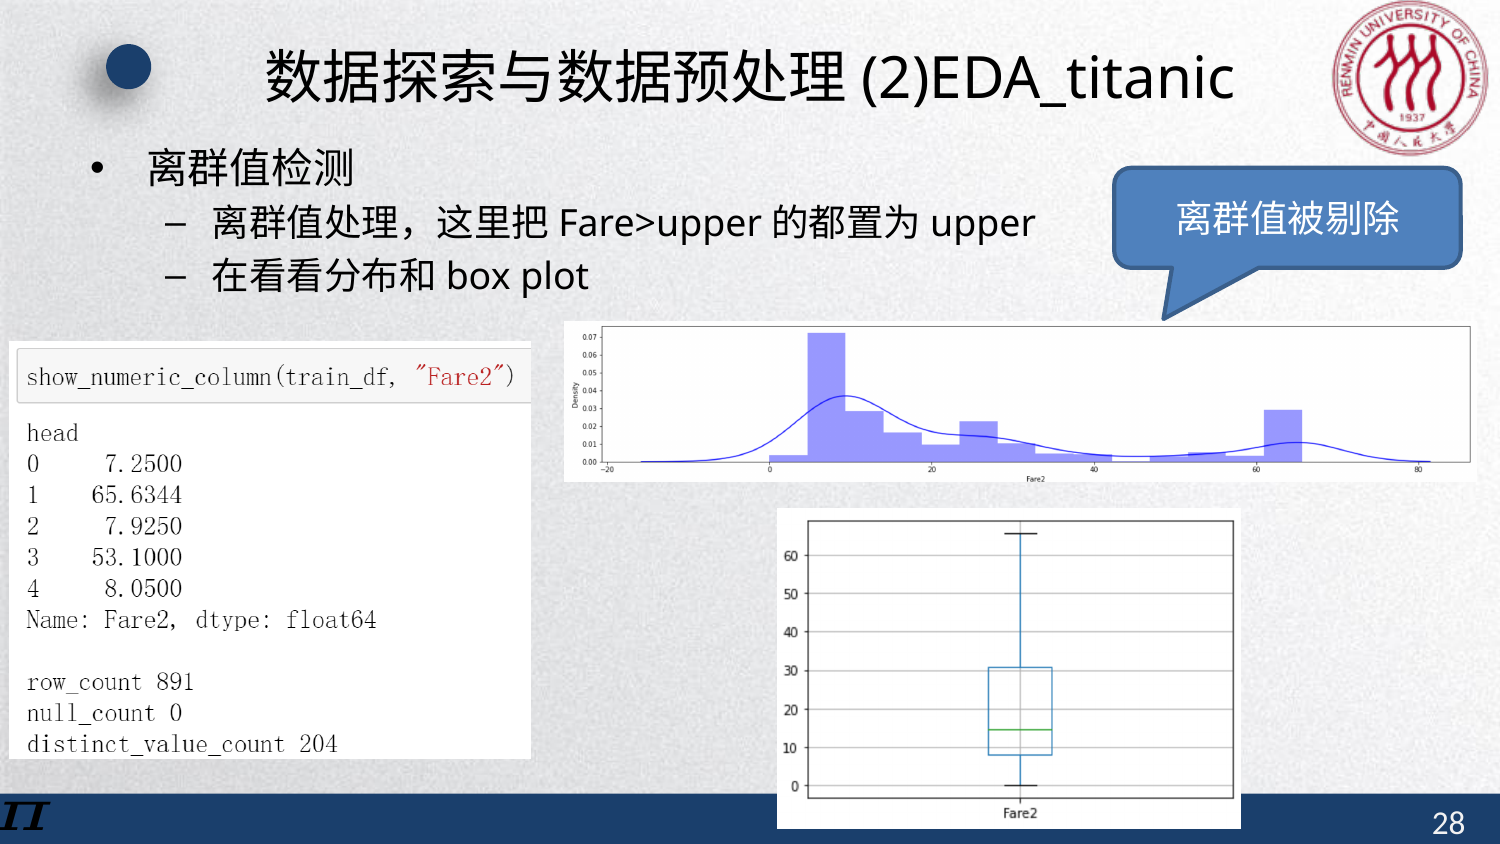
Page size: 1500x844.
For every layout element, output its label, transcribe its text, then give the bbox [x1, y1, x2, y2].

list 离群值检测 离群值处理，这里把Fare>upper的都置为upper 在看看分布和box plot [75, 134, 1425, 781]
title 数据探索与数据预处理(2)EDA_titanic [75, 33, 1425, 116]
picture [0, 0, 1500, 829]
text_box 离群值被剔除 [1112, 165, 1463, 319]
